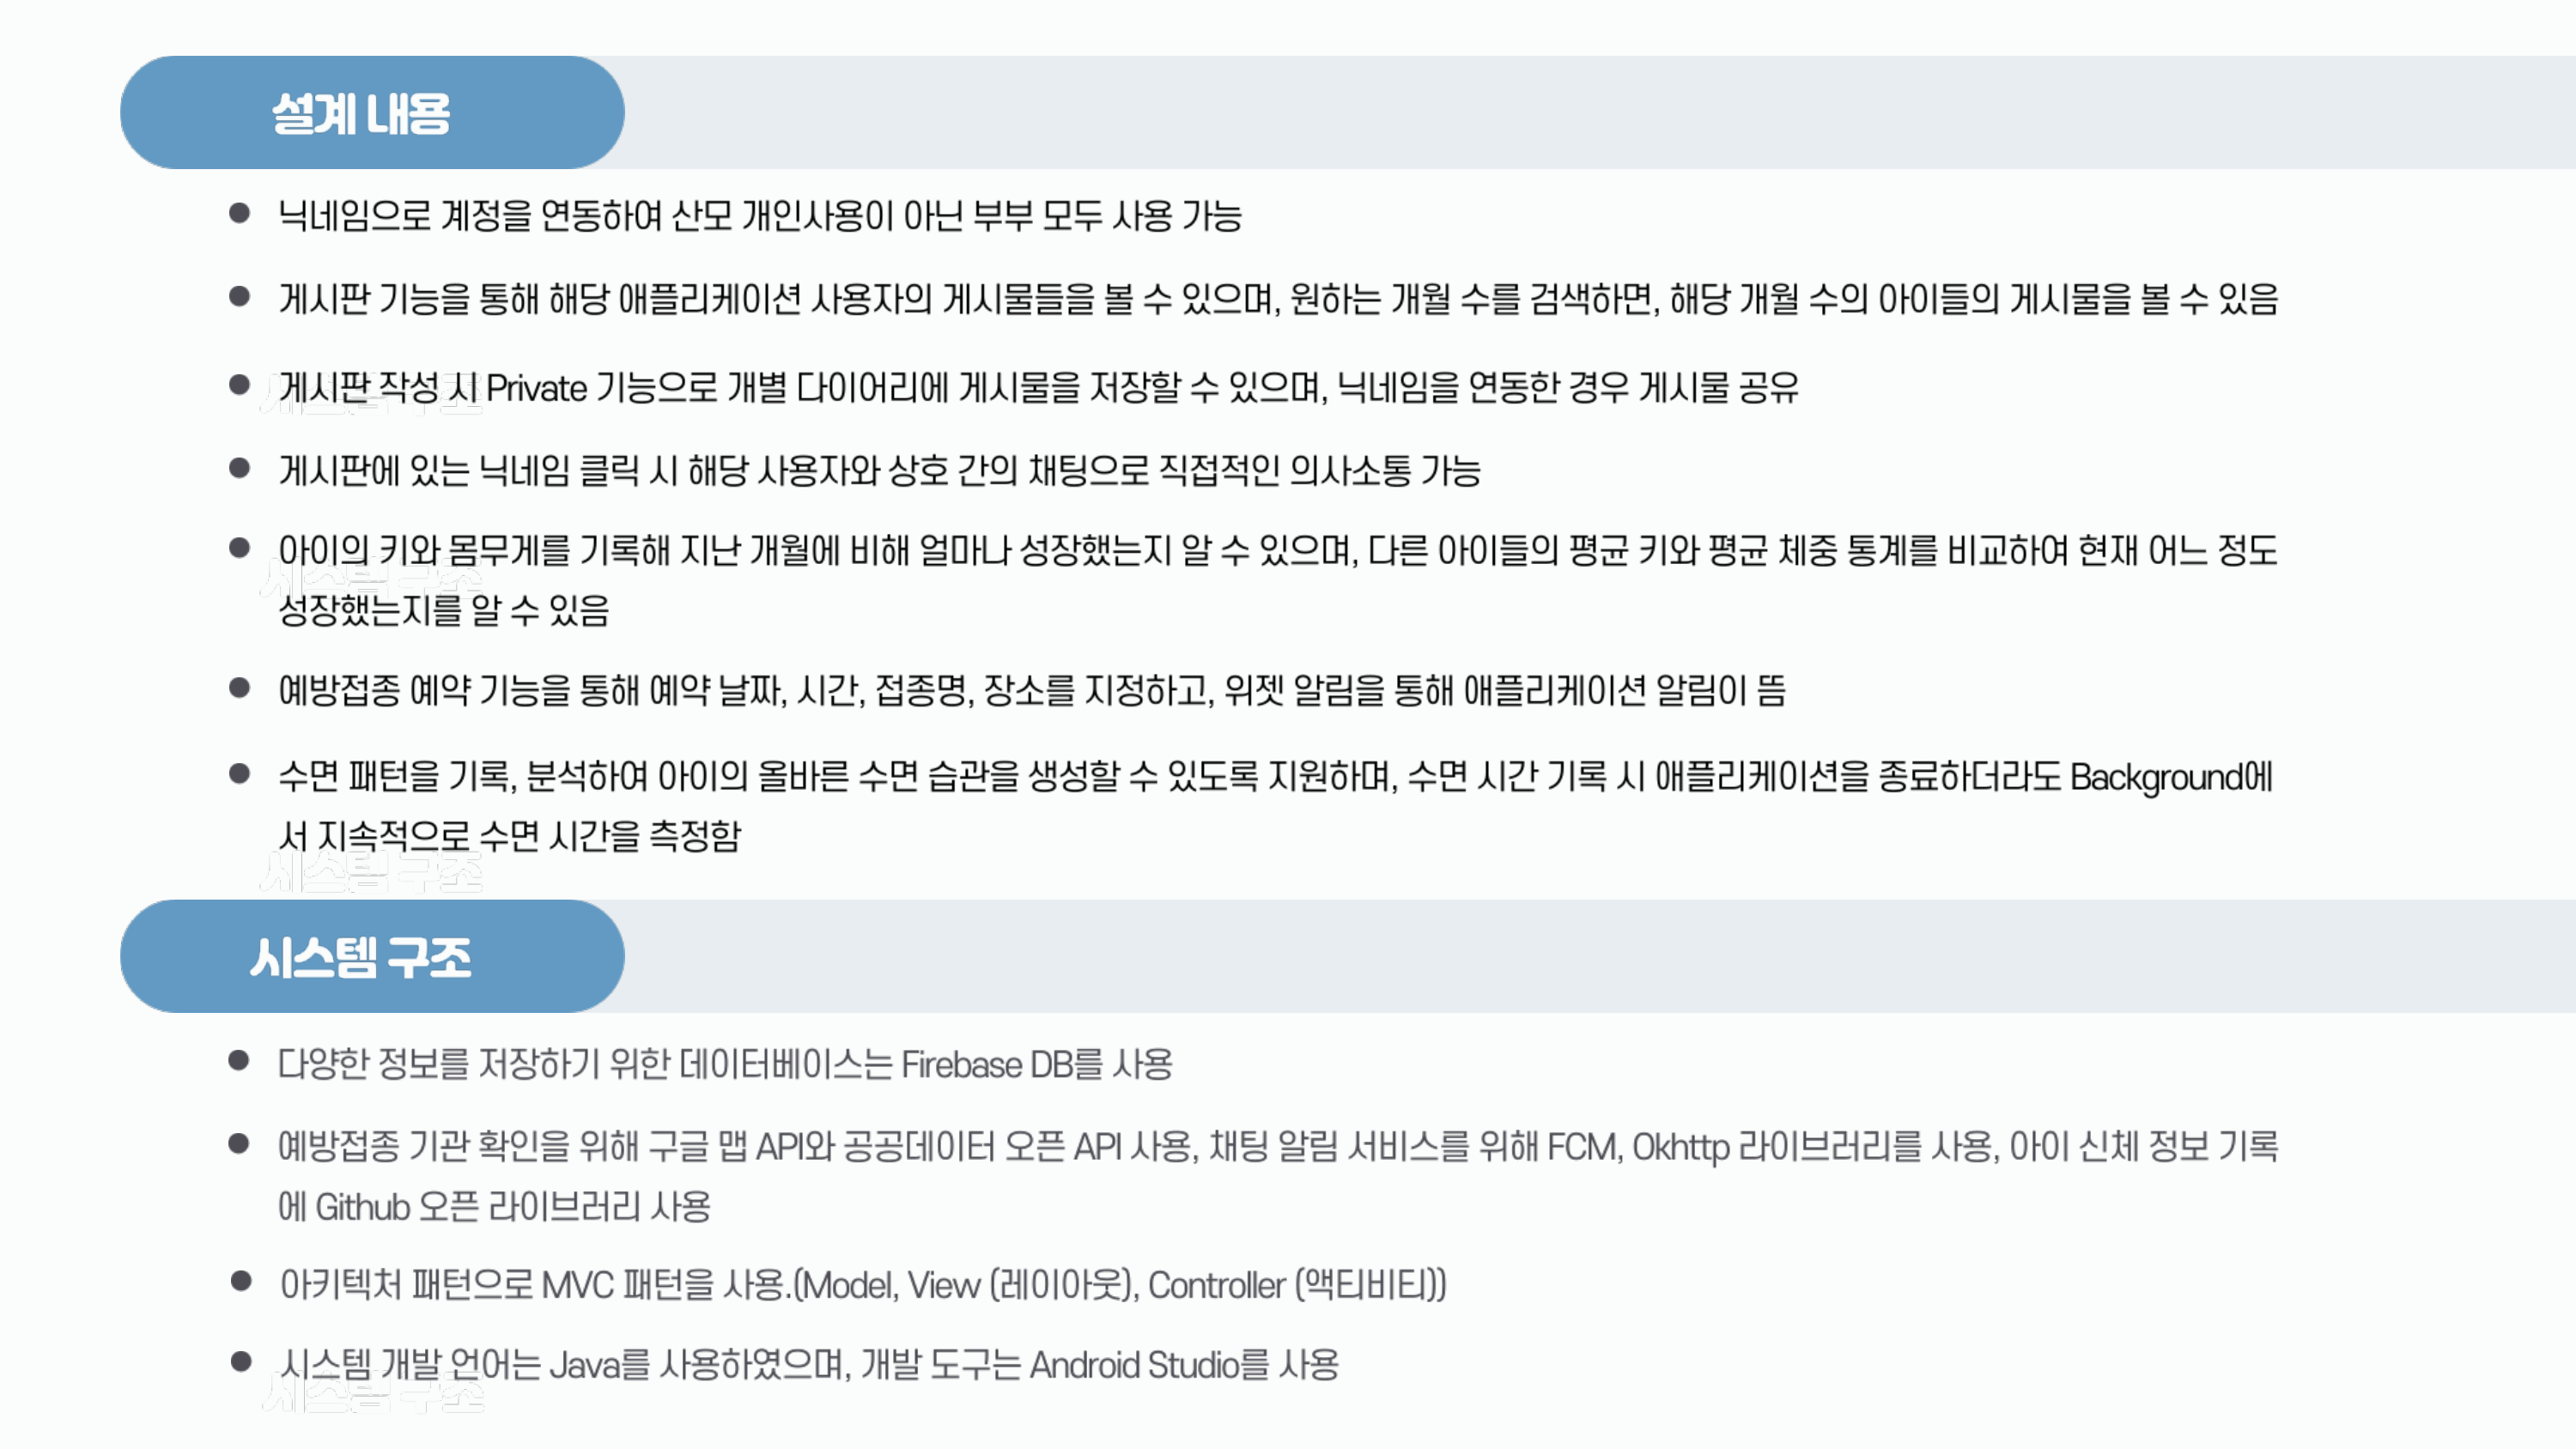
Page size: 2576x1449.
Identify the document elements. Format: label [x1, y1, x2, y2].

text_box [228, 1050, 250, 1072]
text_box [230, 1350, 252, 1373]
text_box [119, 56, 625, 169]
text_box [228, 203, 251, 224]
text_box [119, 899, 625, 1013]
text_box [228, 676, 251, 699]
picture [270, 1117, 2296, 1246]
text_box [228, 285, 251, 307]
picture [271, 186, 1260, 256]
text_box [625, 899, 2576, 1013]
text_box [228, 374, 251, 396]
text_box [228, 537, 251, 559]
picture [271, 270, 2297, 338]
picture [238, 1335, 1357, 1444]
text_box [228, 457, 251, 479]
picture [222, 76, 472, 166]
picture [273, 1254, 1464, 1324]
picture [236, 356, 1818, 510]
picture [271, 661, 1804, 730]
picture [270, 1034, 1191, 1103]
text_box [228, 762, 251, 785]
text_box [625, 56, 2576, 169]
picture [236, 521, 2296, 651]
picture [222, 919, 494, 1009]
text_box [230, 1270, 252, 1293]
text_box [228, 1133, 250, 1155]
picture [236, 747, 2291, 899]
